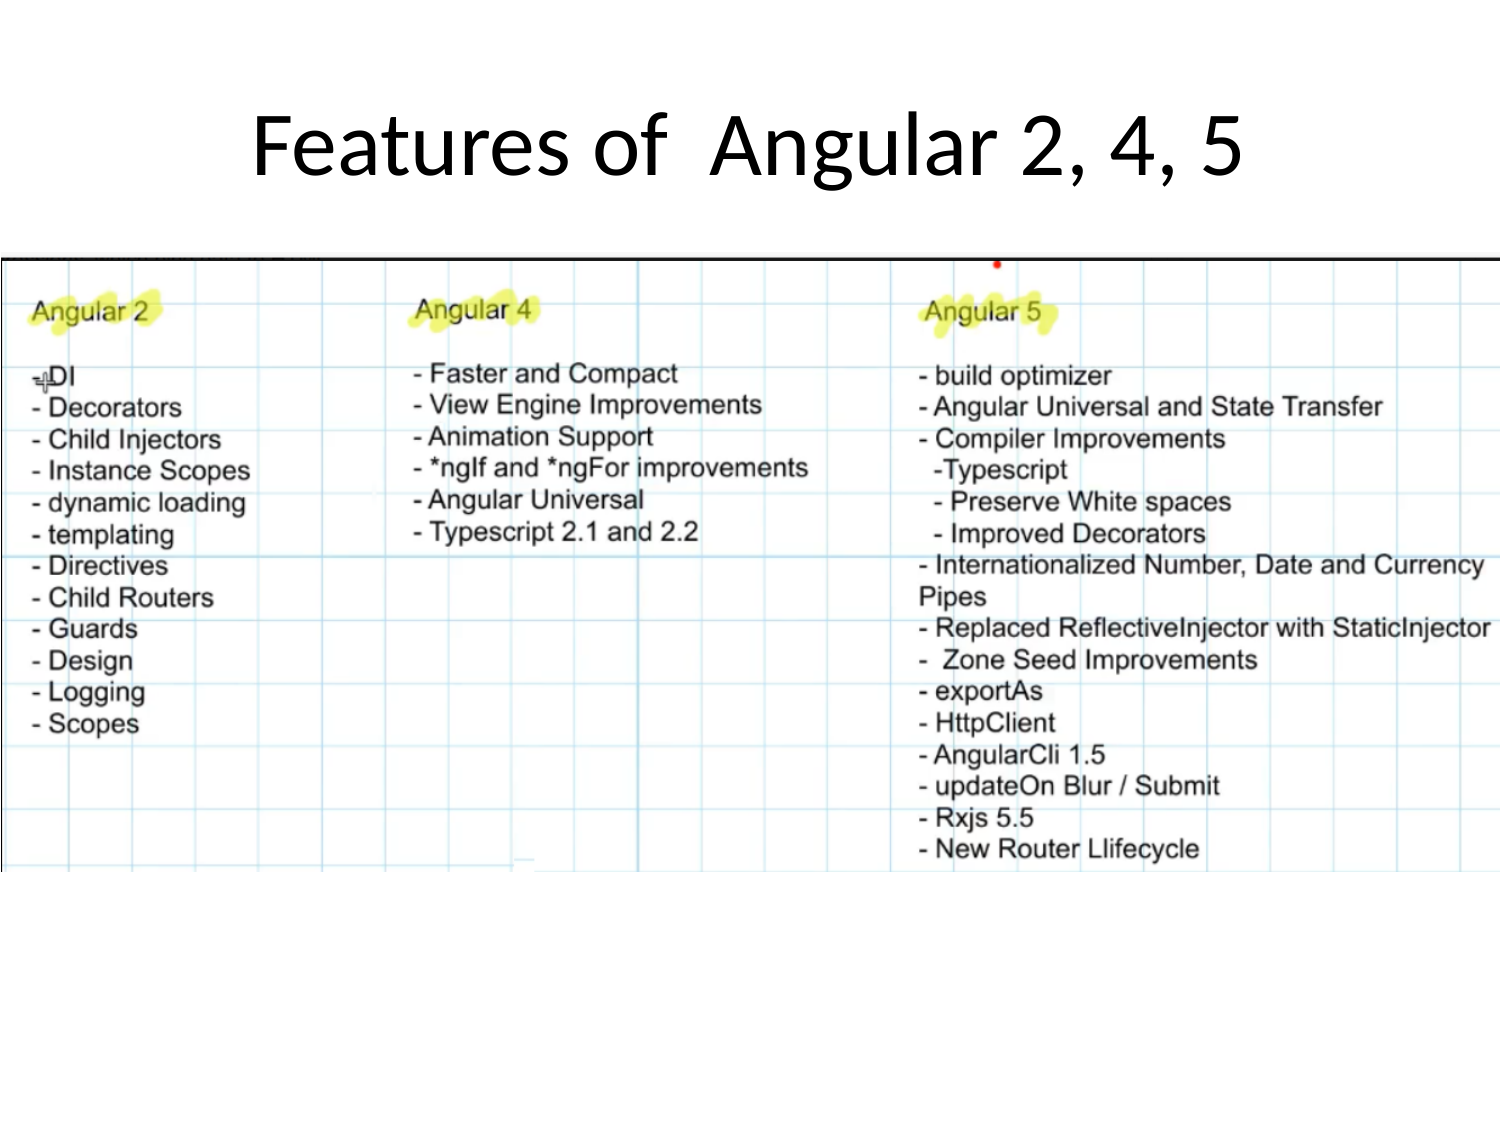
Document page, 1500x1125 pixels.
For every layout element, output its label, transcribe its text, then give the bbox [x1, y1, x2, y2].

picture [1, 252, 1500, 873]
title Features of Angular 2, 4, 5 [75, 45, 1425, 232]
